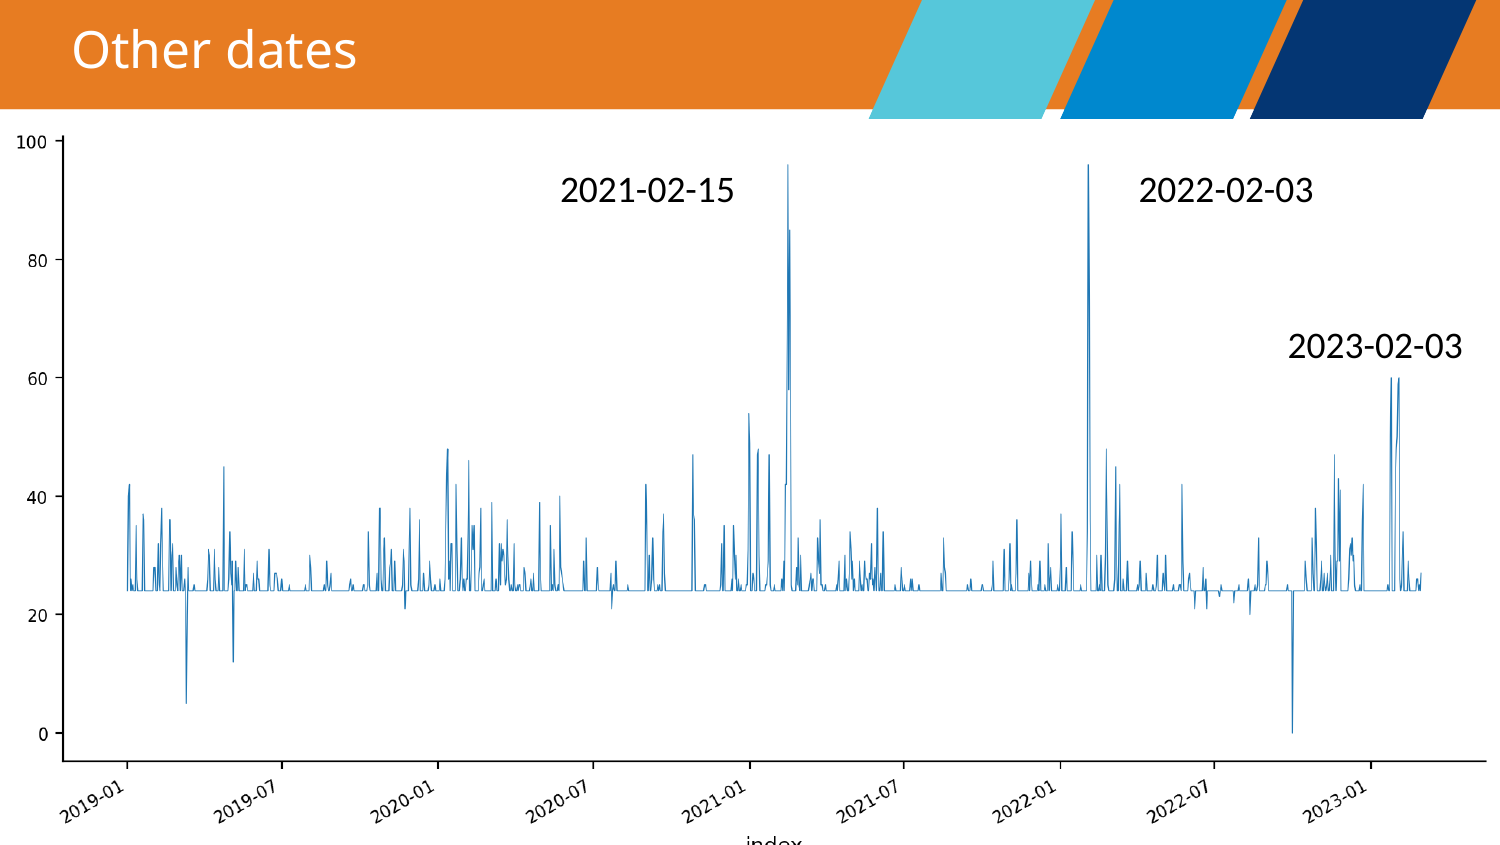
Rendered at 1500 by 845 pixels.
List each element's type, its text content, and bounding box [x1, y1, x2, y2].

title Other dates [56, 16, 874, 88]
picture [0, 0, 1500, 845]
